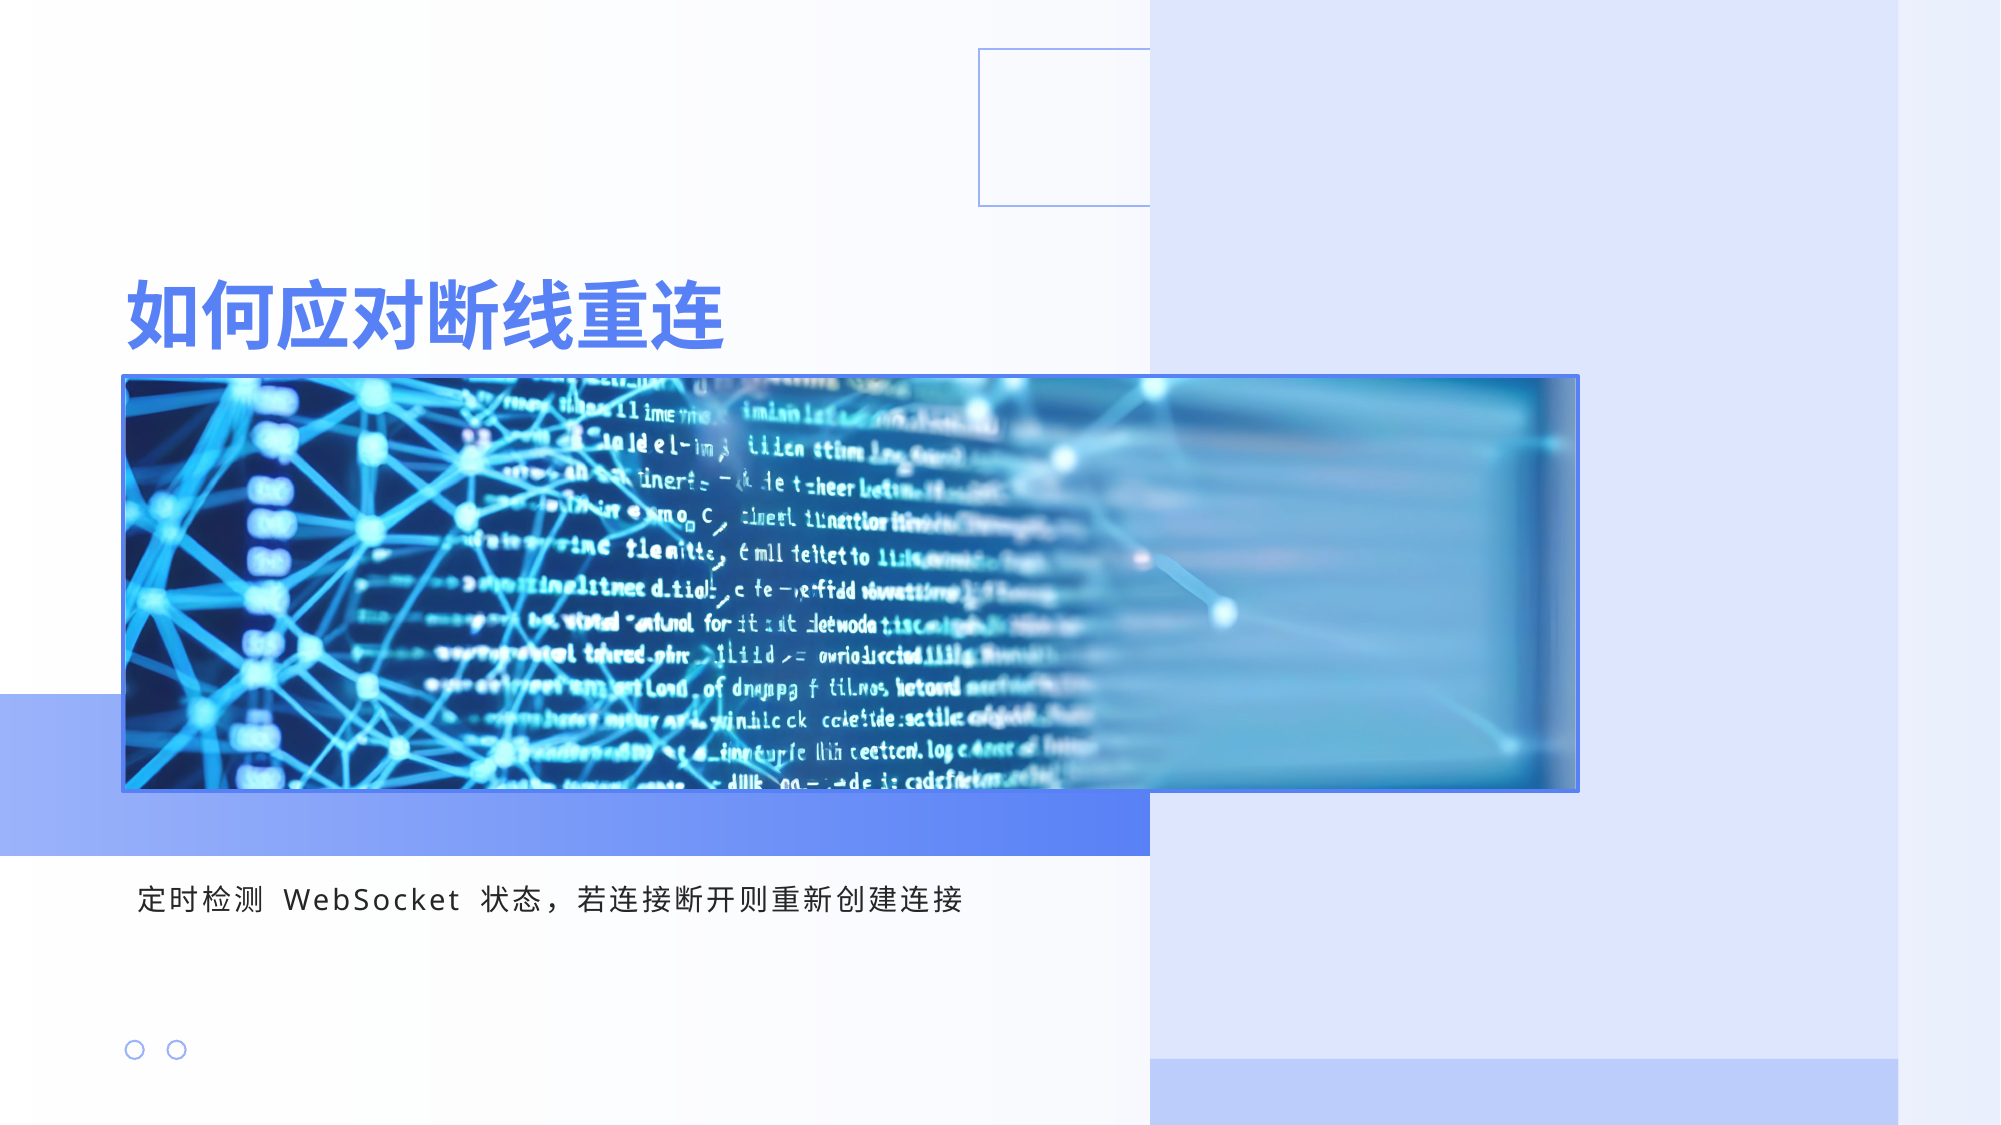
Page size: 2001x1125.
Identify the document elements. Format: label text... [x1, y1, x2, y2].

title 如何应对断线重连 [125, 240, 1050, 359]
text_box [978, 48, 1149, 207]
text_box [166, 1039, 187, 1061]
text_box 定时检测 WebSocket 状态，若连接断开则重新创建连接 [125, 871, 1050, 979]
text_box [1149, 1058, 1899, 1125]
text_box [124, 1039, 145, 1061]
picture [125, 378, 1576, 790]
text_box [1149, 0, 1899, 1058]
text_box [0, 693, 1149, 857]
